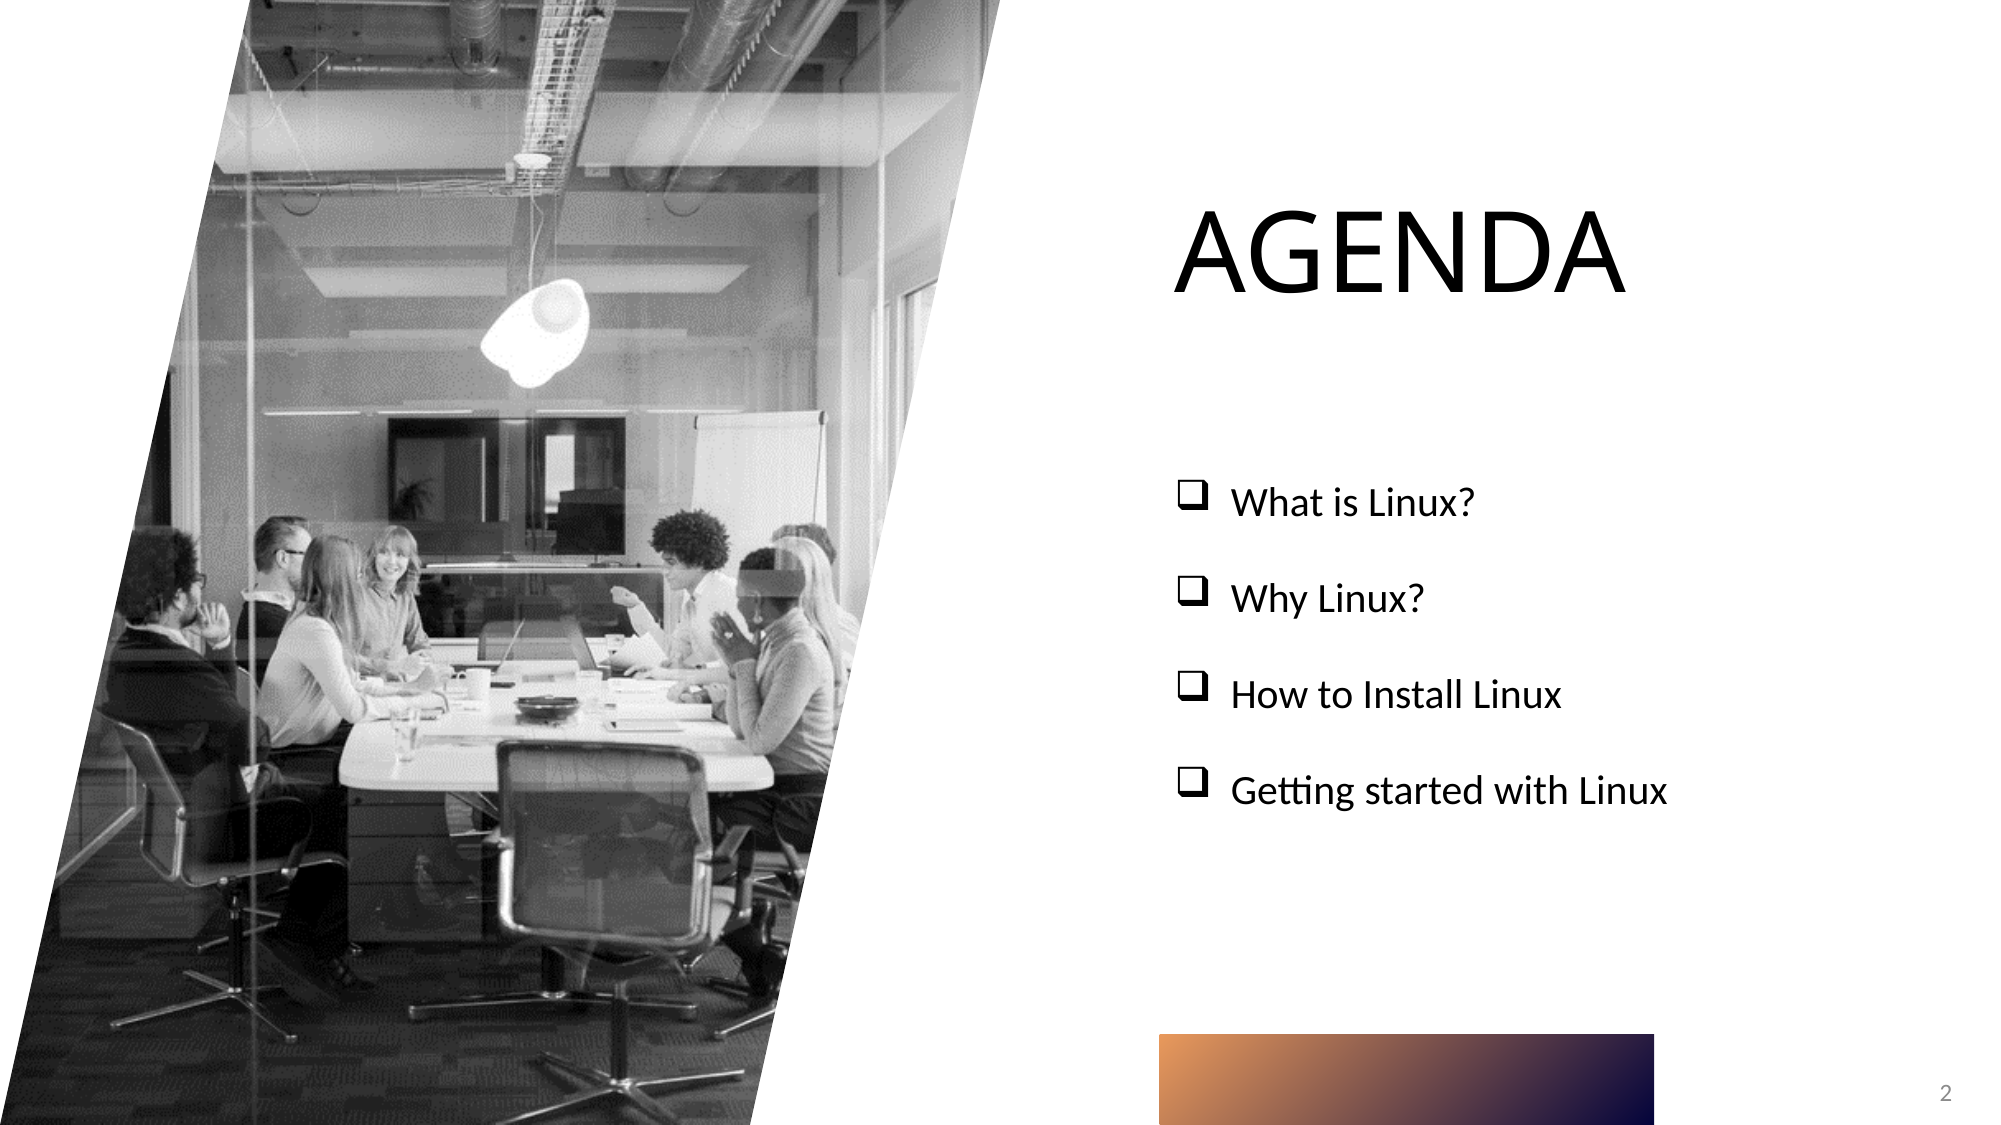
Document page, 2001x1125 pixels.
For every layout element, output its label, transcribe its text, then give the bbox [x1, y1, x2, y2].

slide_number 2 [1894, 1061, 1968, 1121]
title Agenda [1159, 105, 1955, 341]
list What is Linux? Why Linux? How to Install Linux Getting started with Linux [1159, 442, 1835, 824]
picture [0, 0, 1000, 1125]
